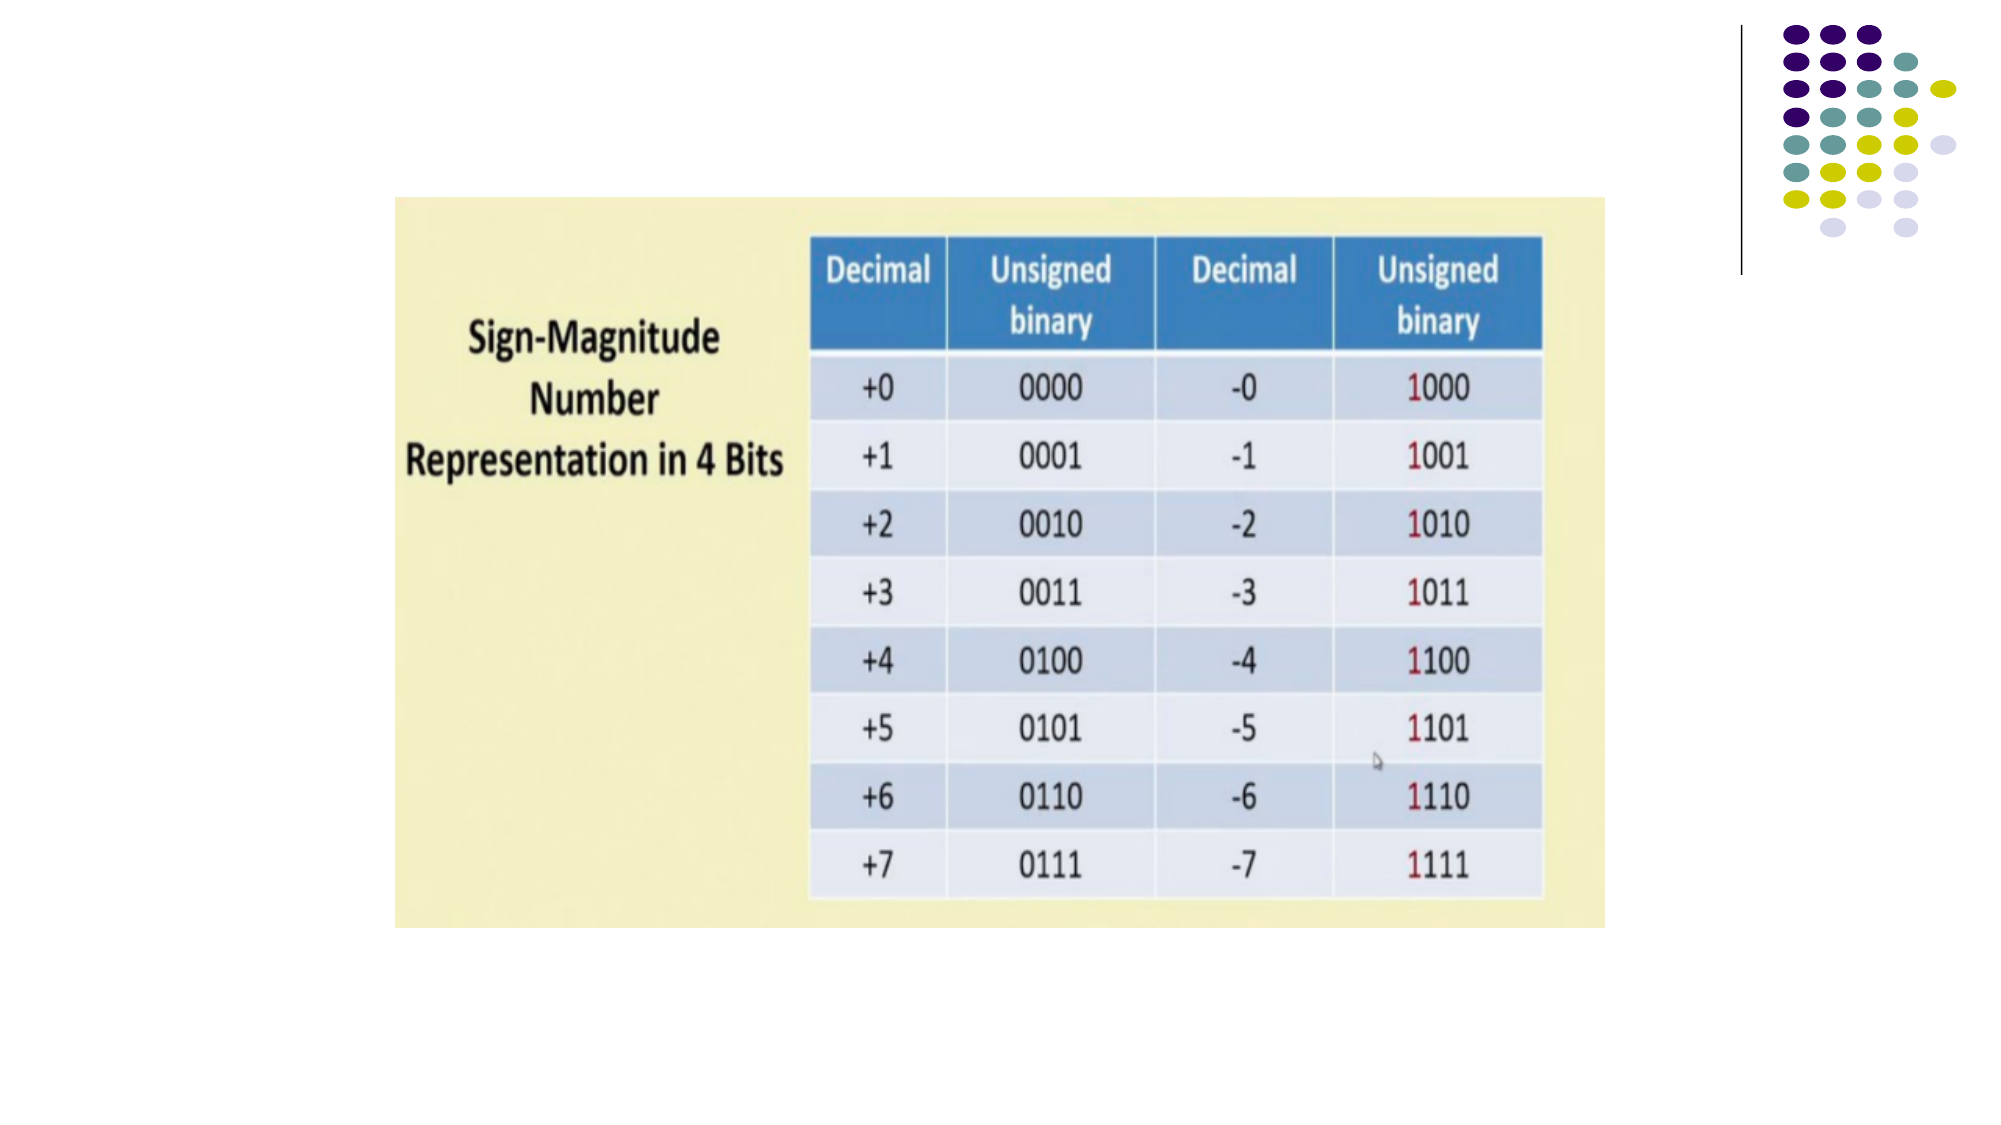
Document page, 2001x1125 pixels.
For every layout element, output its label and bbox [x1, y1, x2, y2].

picture [395, 197, 1605, 928]
